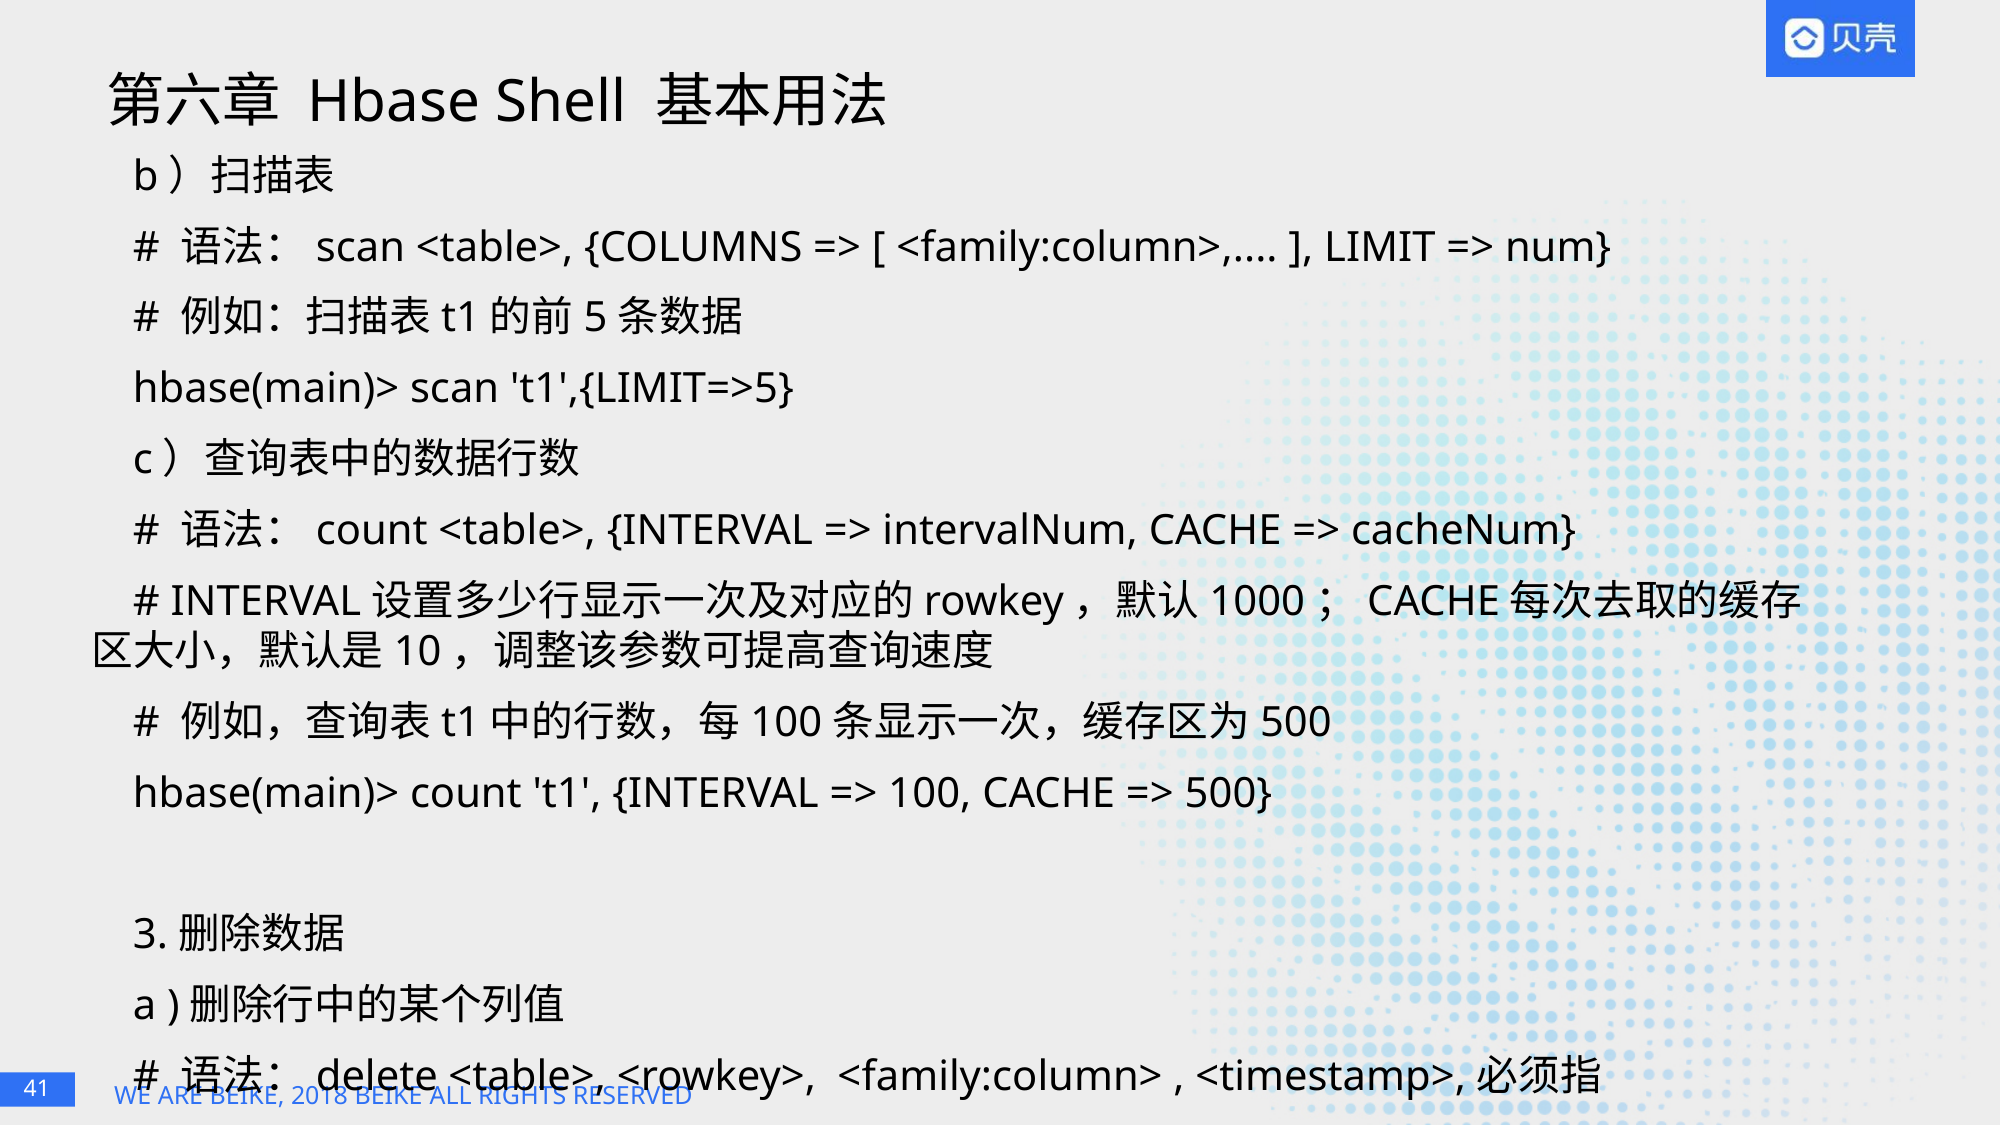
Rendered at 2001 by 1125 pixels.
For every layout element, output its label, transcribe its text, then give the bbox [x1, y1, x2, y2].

list b）扫描表 # 语法：scan <table>, {COLUMNS => [ <family:column>,.... ], LIMIT => num} # 例如：扫描表t1的前5条数据 hbase(main)> scan 't1',{LIMIT=>5} c）查询表中的数据行数 # 语法：count <table>, {INTERVAL => intervalNum, CACHE => cacheNum} # INTERVAL设置多少行显示一次及对应的rowkey，默认1000；CACHE每次去取的缓存区大小，默认是10，调整该参数可提高查询速度 # 例如，查询表t1中的行数，每100条显示一次，缓存区为500 hbase(main)> count 't1', {INTERVAL => 100, CACHE => 500} 3.删除数据 a )删除行中的某个列值 # 语法：delete <table>, <rowkey>, <family:column> , <timestamp>,必须指 [76, 141, 1831, 1125]
picture [0, 0, 2000, 1125]
title 第六章 Hbase Shell 基本用法 [91, 34, 1816, 142]
